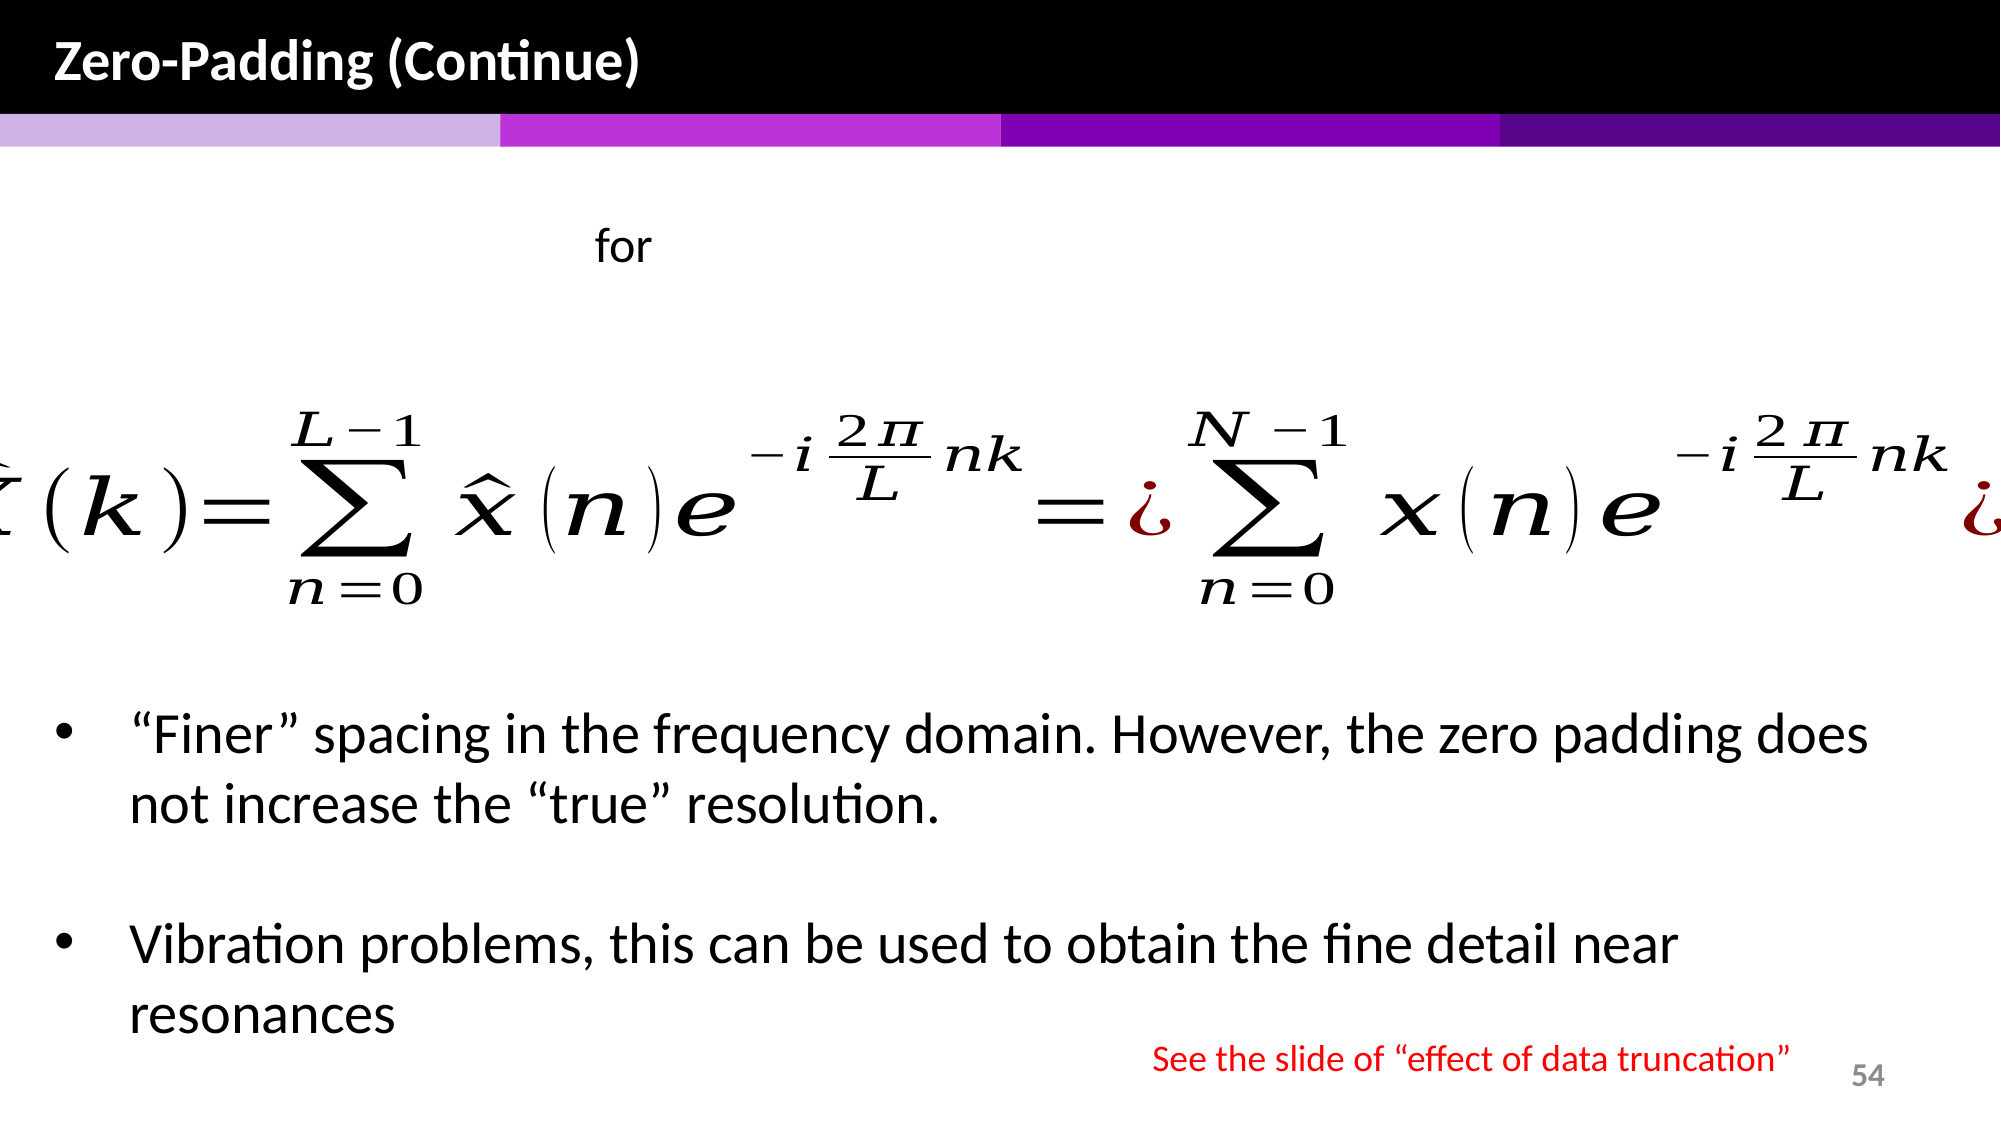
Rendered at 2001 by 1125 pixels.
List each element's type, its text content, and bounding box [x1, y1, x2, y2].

text_box See the slide of “effect of data truncation” [1137, 1026, 1807, 1087]
text_box “Finer” spacing in the frequency domain. However, the zero padding does not increase the “true” resolution. Vibration problems, this can be used to obtain the fine detail near resonances [39, 688, 1938, 1053]
list Zero-Padding (Continue) [39, 1, 1964, 114]
